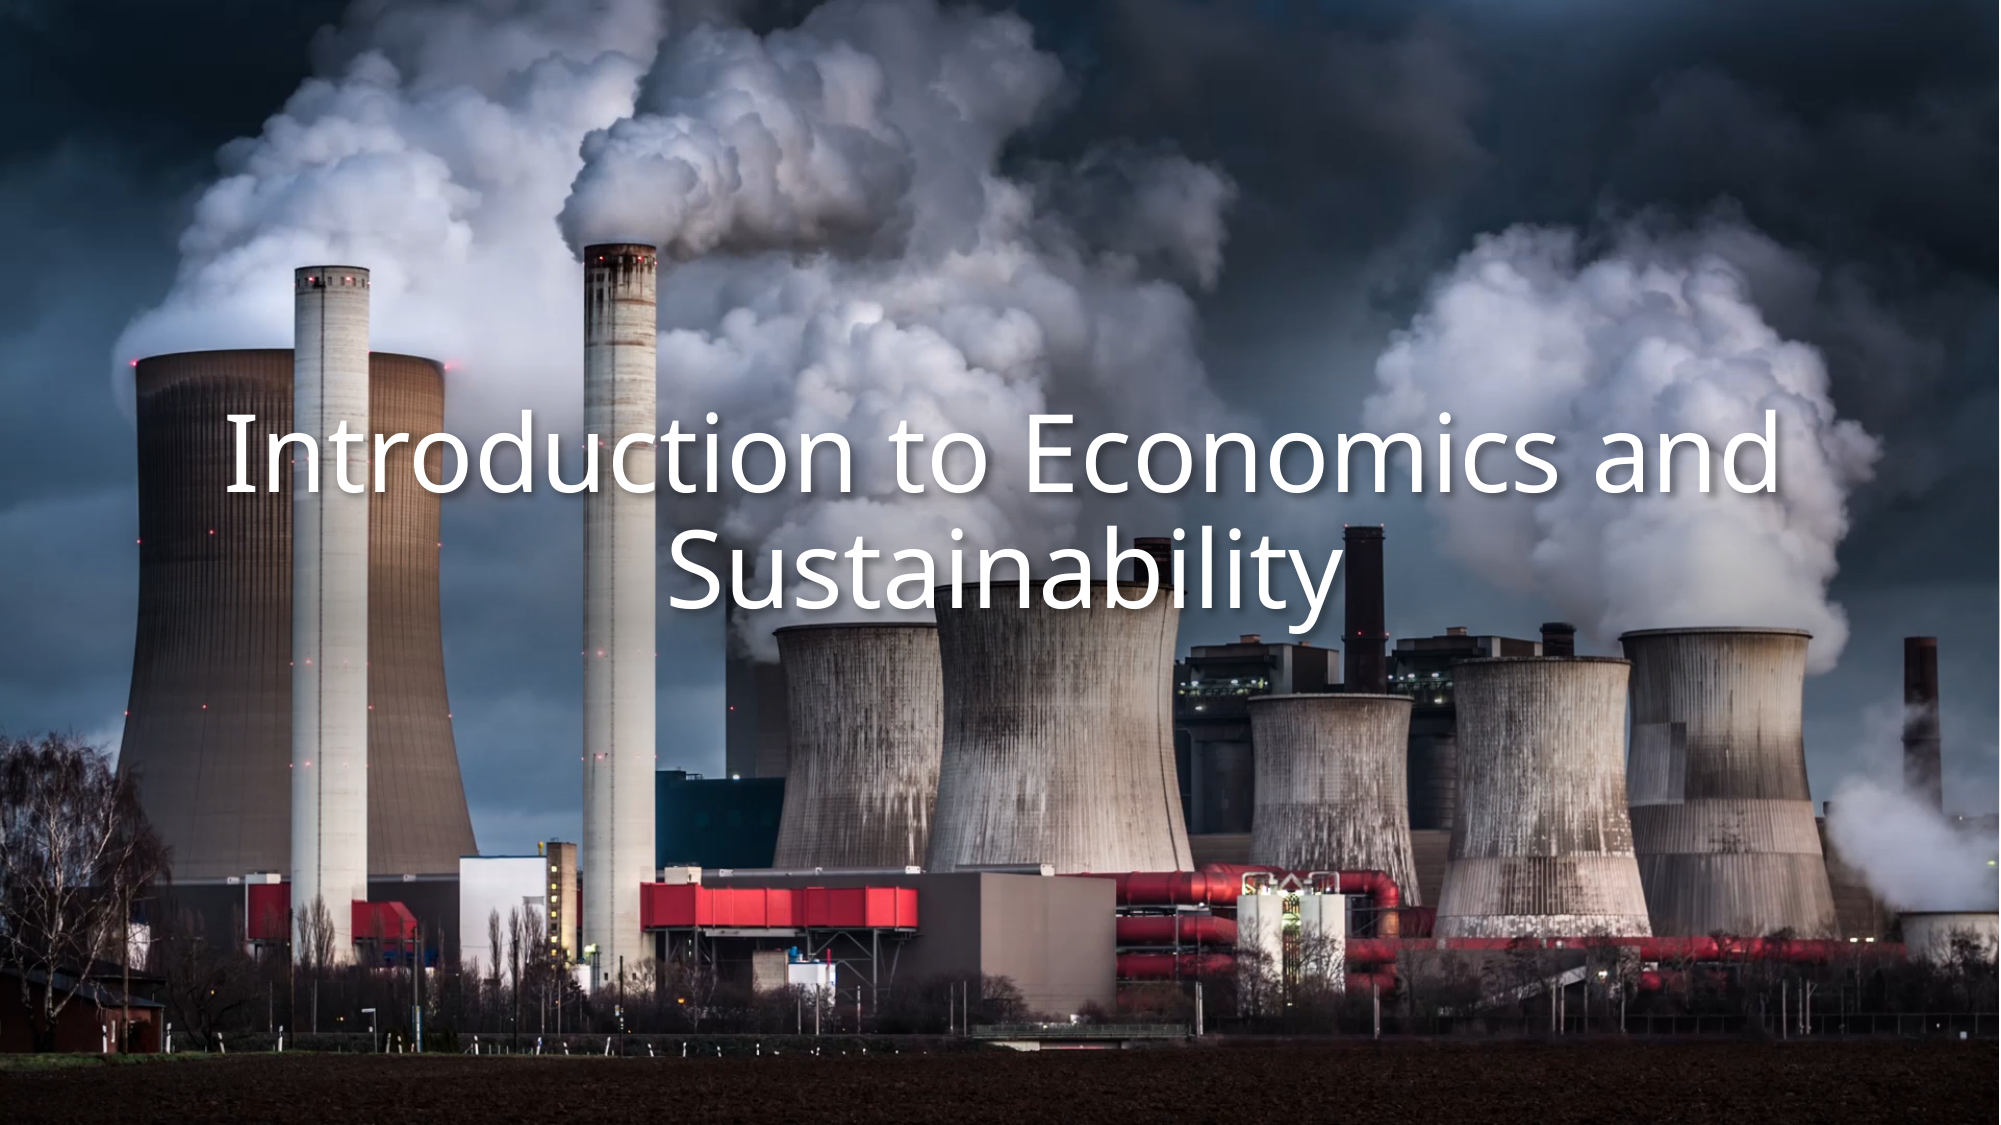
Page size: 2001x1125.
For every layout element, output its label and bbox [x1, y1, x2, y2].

text_box [0, 0, 2000, 1125]
